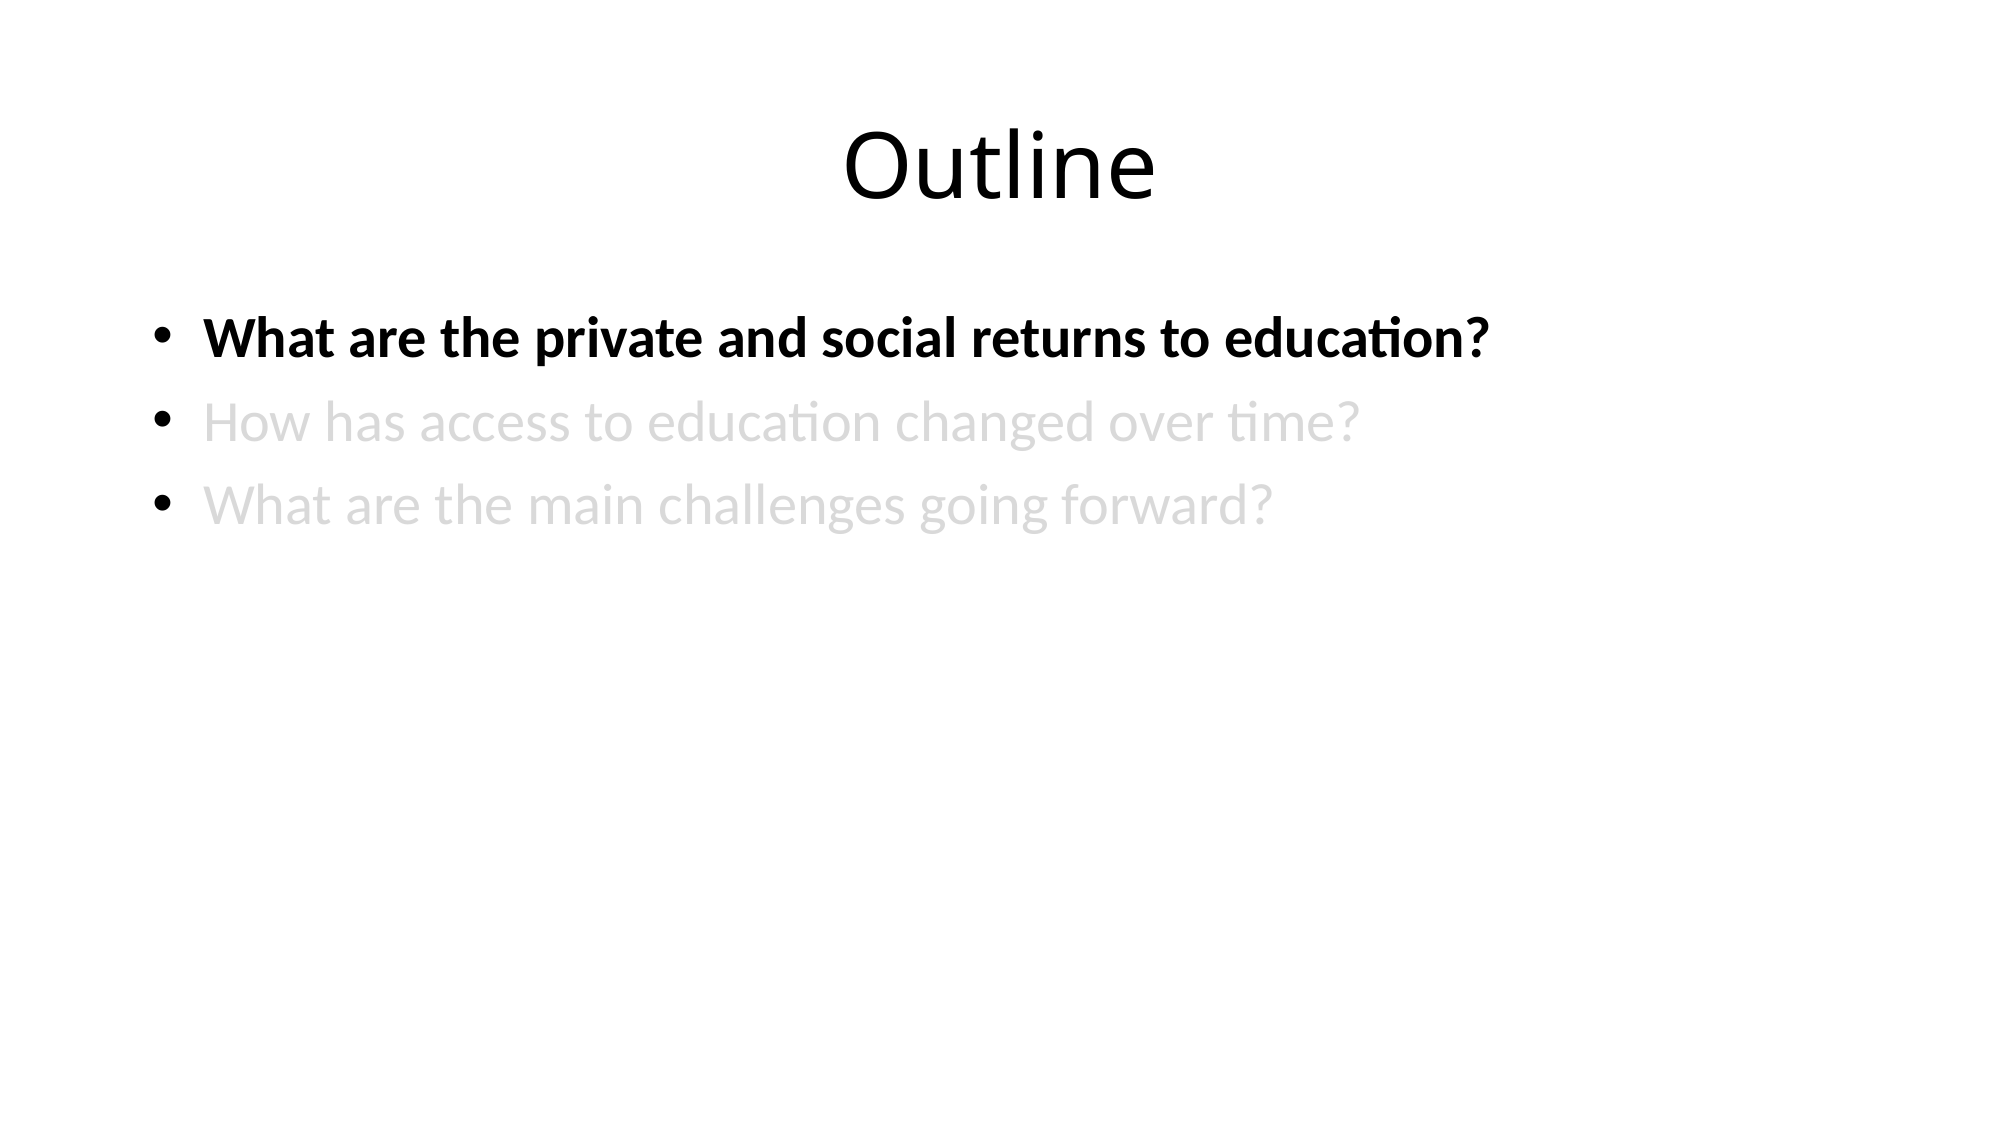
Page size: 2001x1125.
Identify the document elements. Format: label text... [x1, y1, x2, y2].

title Outline [137, 59, 1863, 278]
list What are the private and social returns to education? How has access to education changed over time? What are the main challenges going forward? [137, 299, 1863, 1014]
